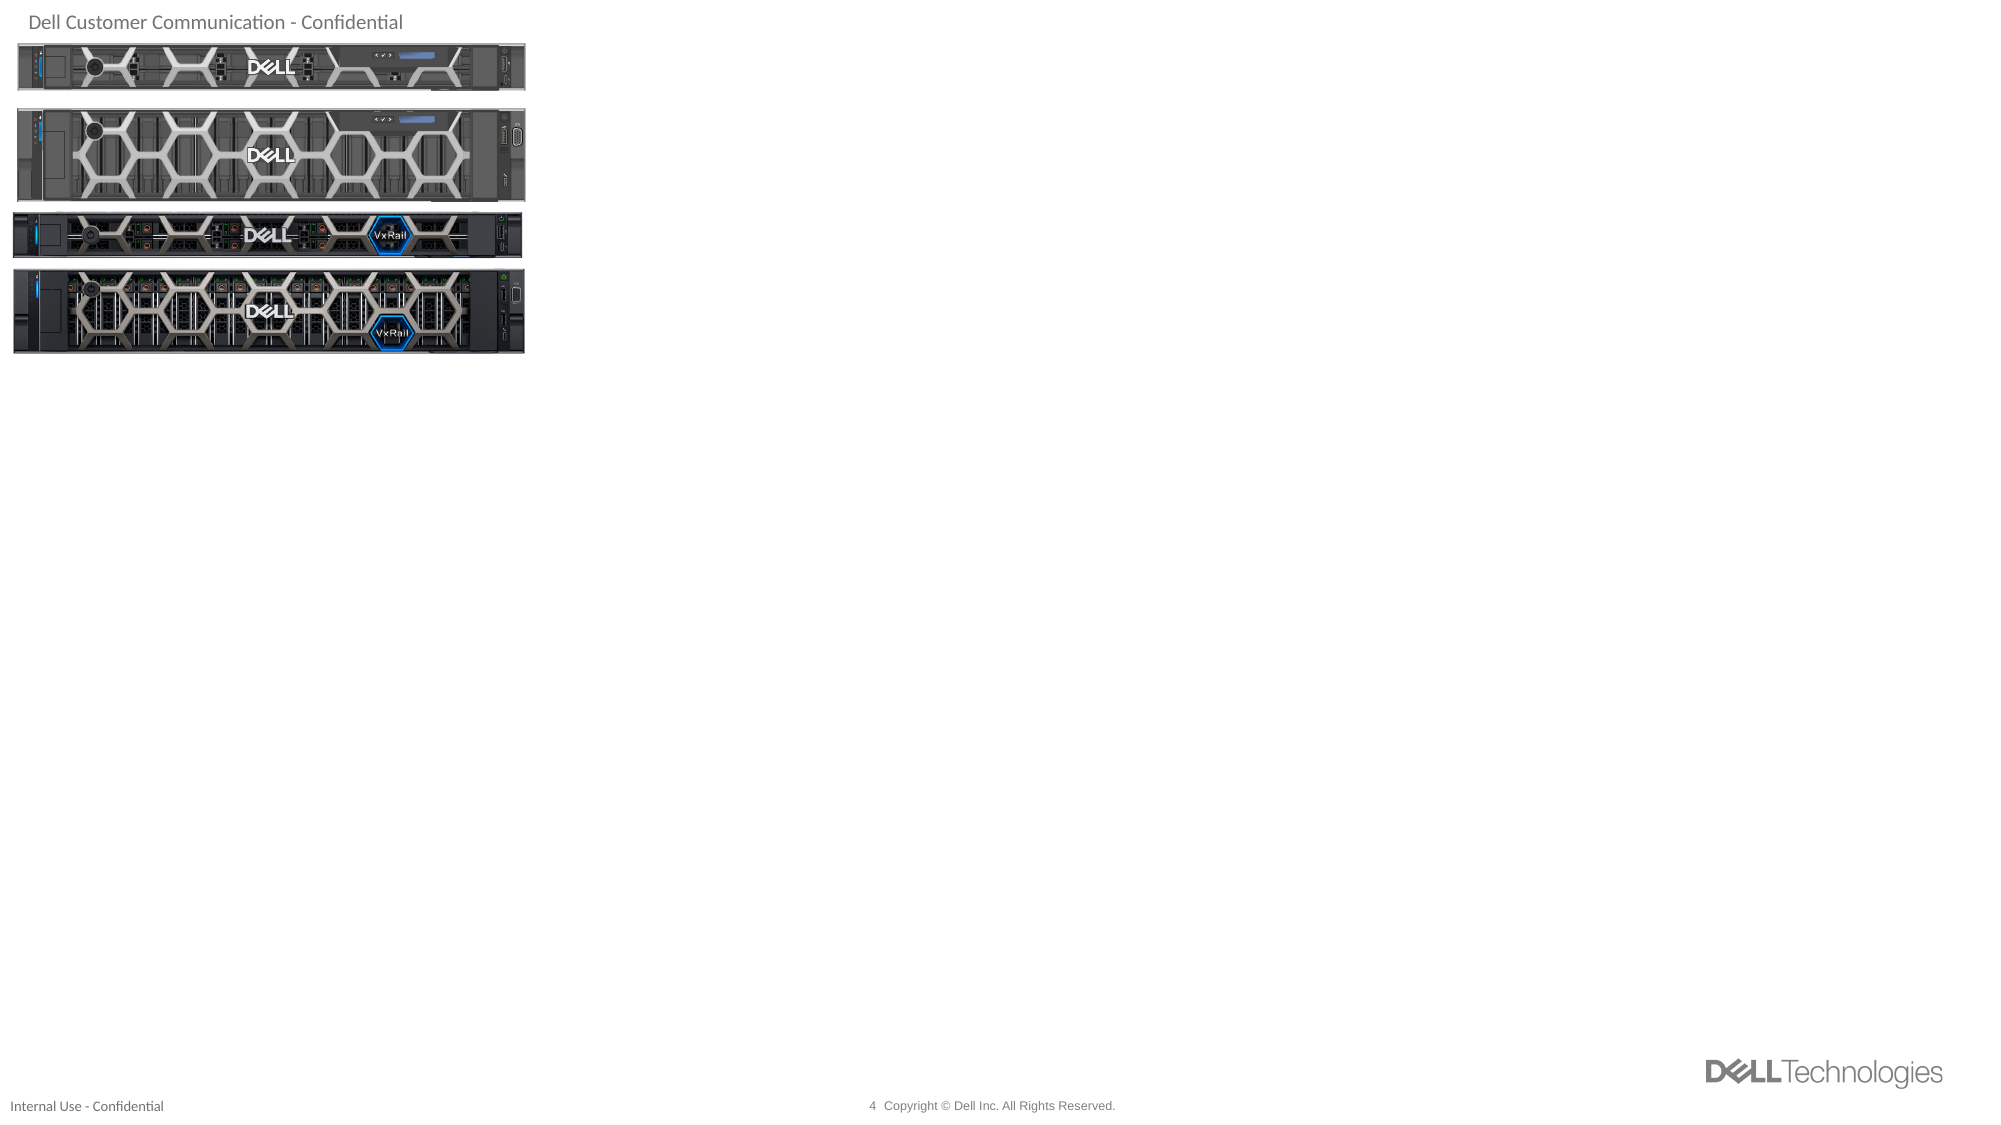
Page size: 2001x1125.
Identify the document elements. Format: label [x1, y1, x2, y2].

picture [1706, 1058, 1943, 1089]
picture [11, 211, 523, 259]
picture [11, 102, 527, 203]
picture [13, 268, 525, 354]
picture [11, 37, 527, 93]
